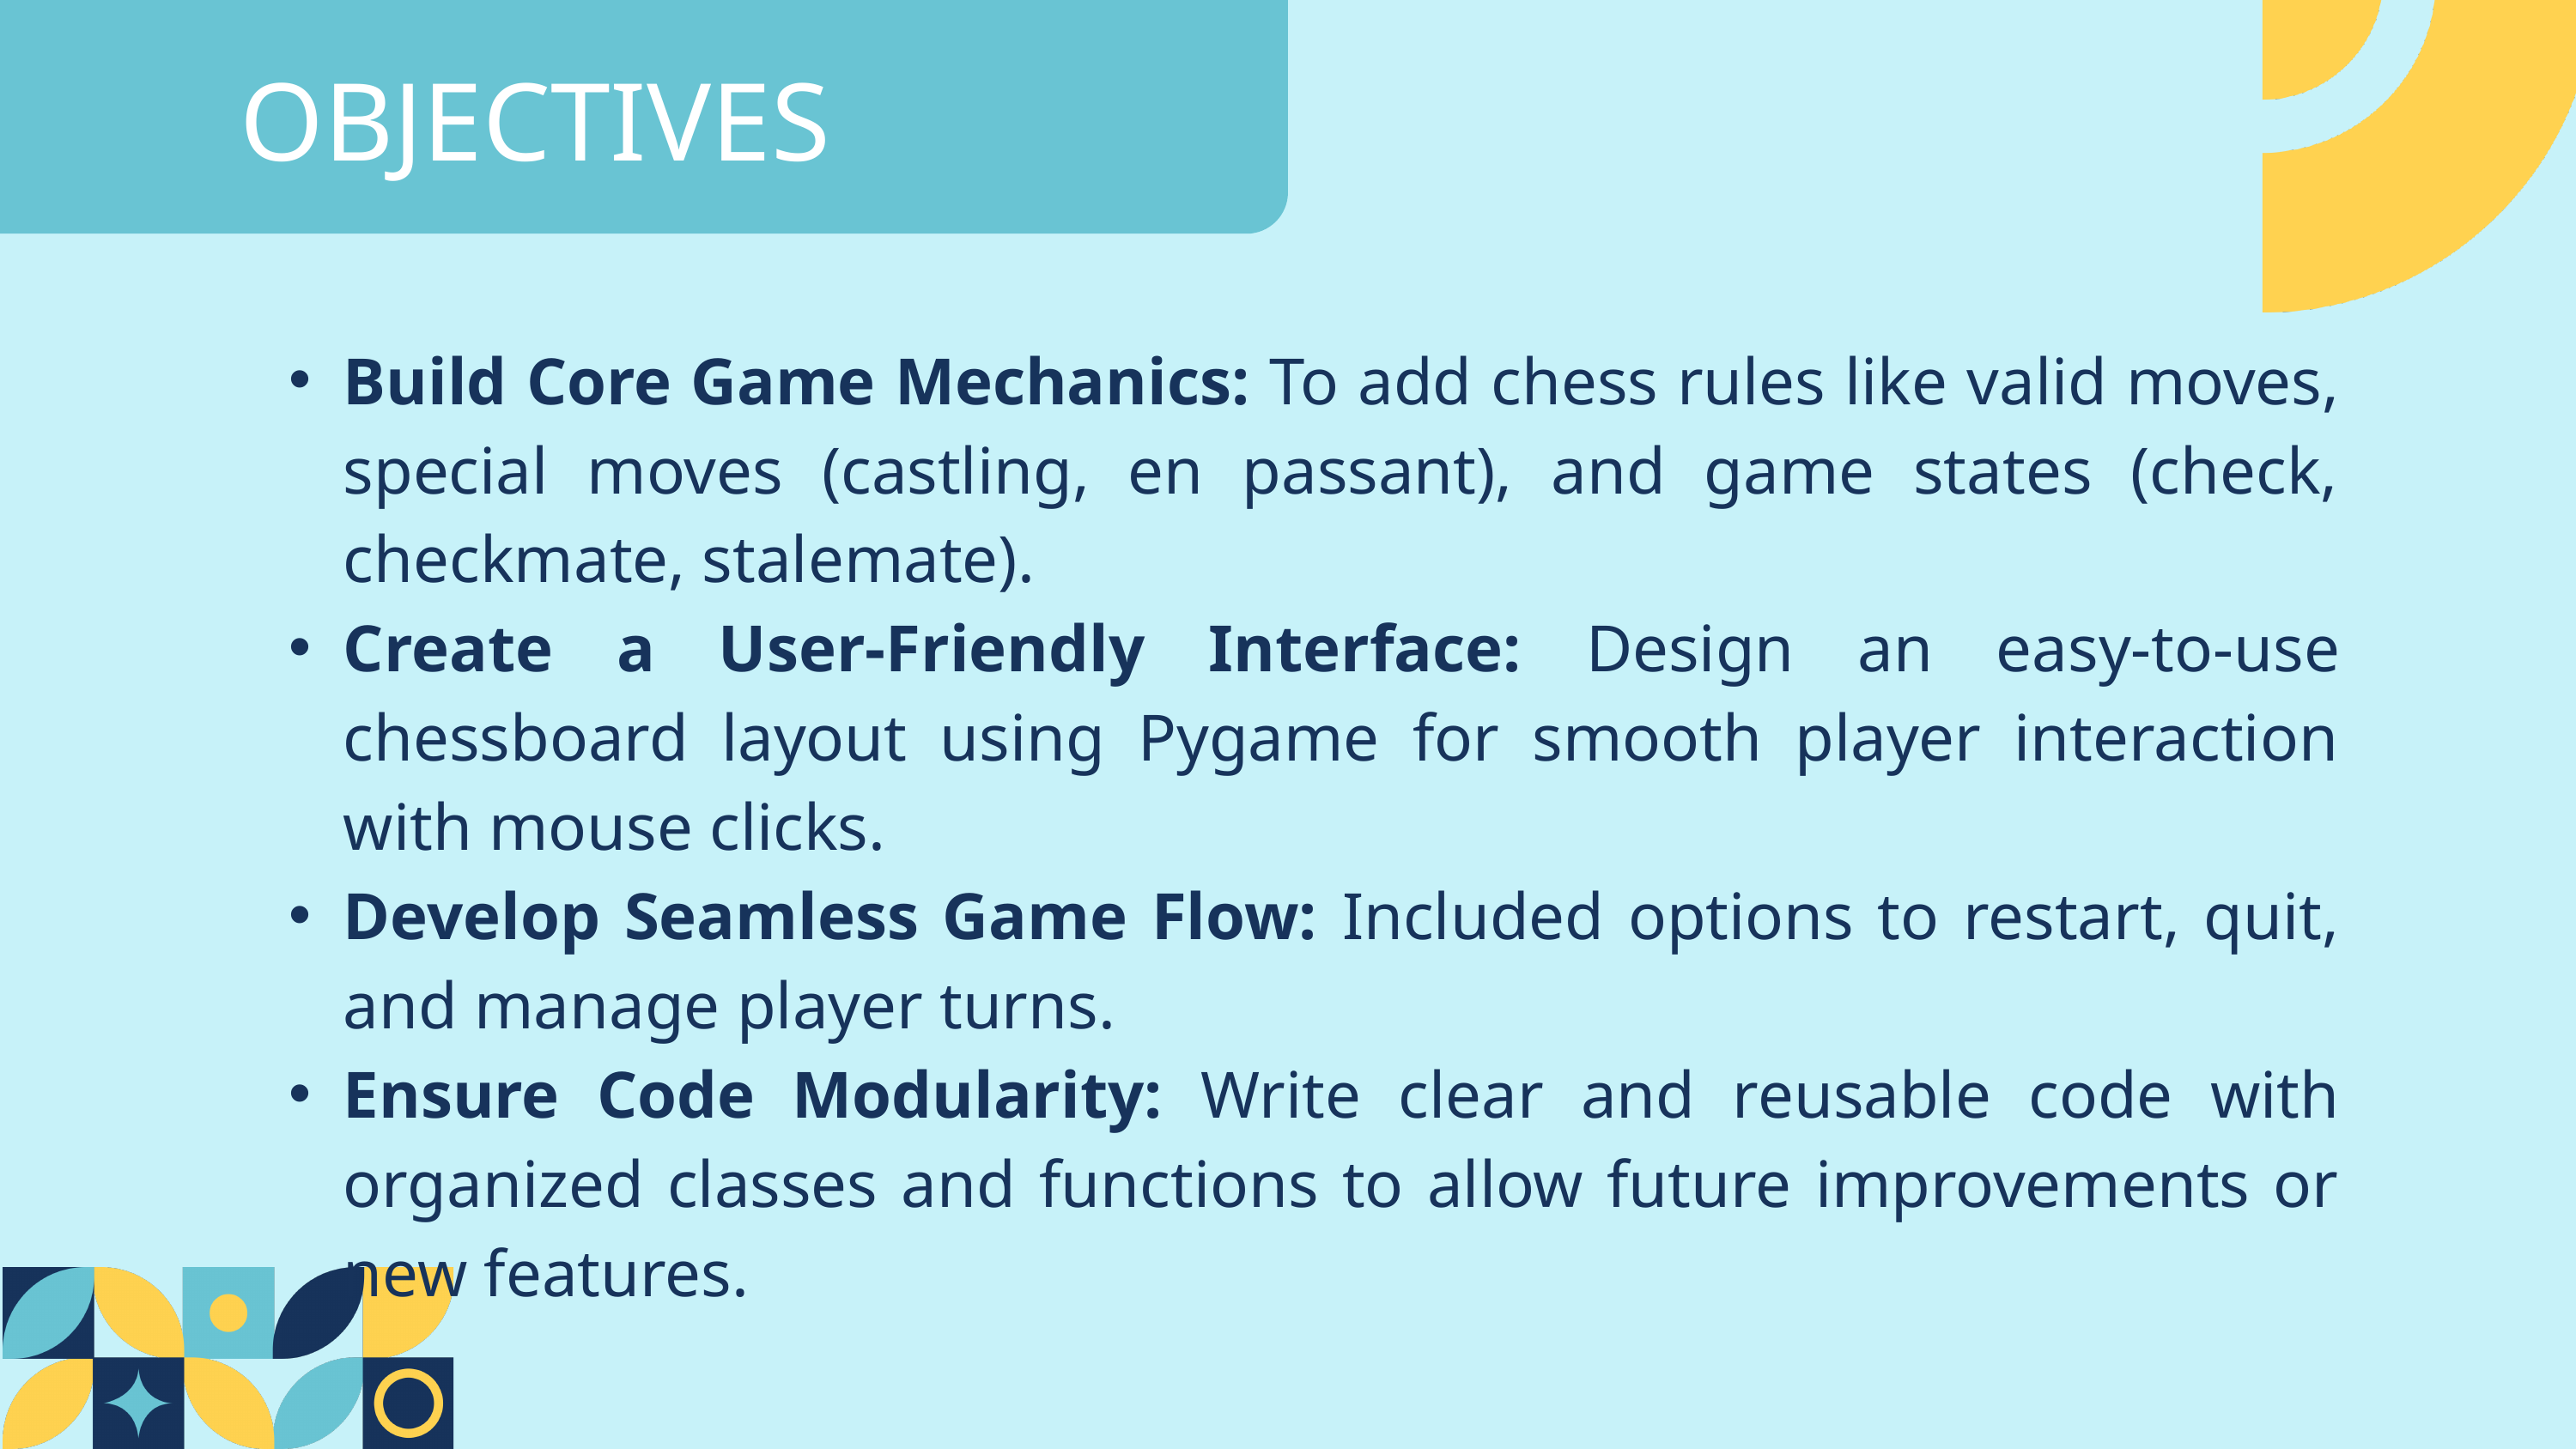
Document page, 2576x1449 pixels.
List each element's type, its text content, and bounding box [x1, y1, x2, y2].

text_box [3, 1267, 454, 1449]
text_box [2262, 0, 2576, 312]
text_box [0, 0, 1289, 234]
text_box Build Core Game Mechanics: To add chess rules like valid moves, special moves (castling, en passant), and game states (check, checkmate, stalemate). Create a User-Friendly Interface: Design an easy-to-use chessboard layout using Pygame for smooth player interaction with mouse clicks. Develop Seamless Game Flow: Included options to restart, quit, and manage player turns. Ensure Code Modularity: Write clear and reusable code with organized classes and functions to allow future improvements or new features. [234, 327, 2341, 1310]
